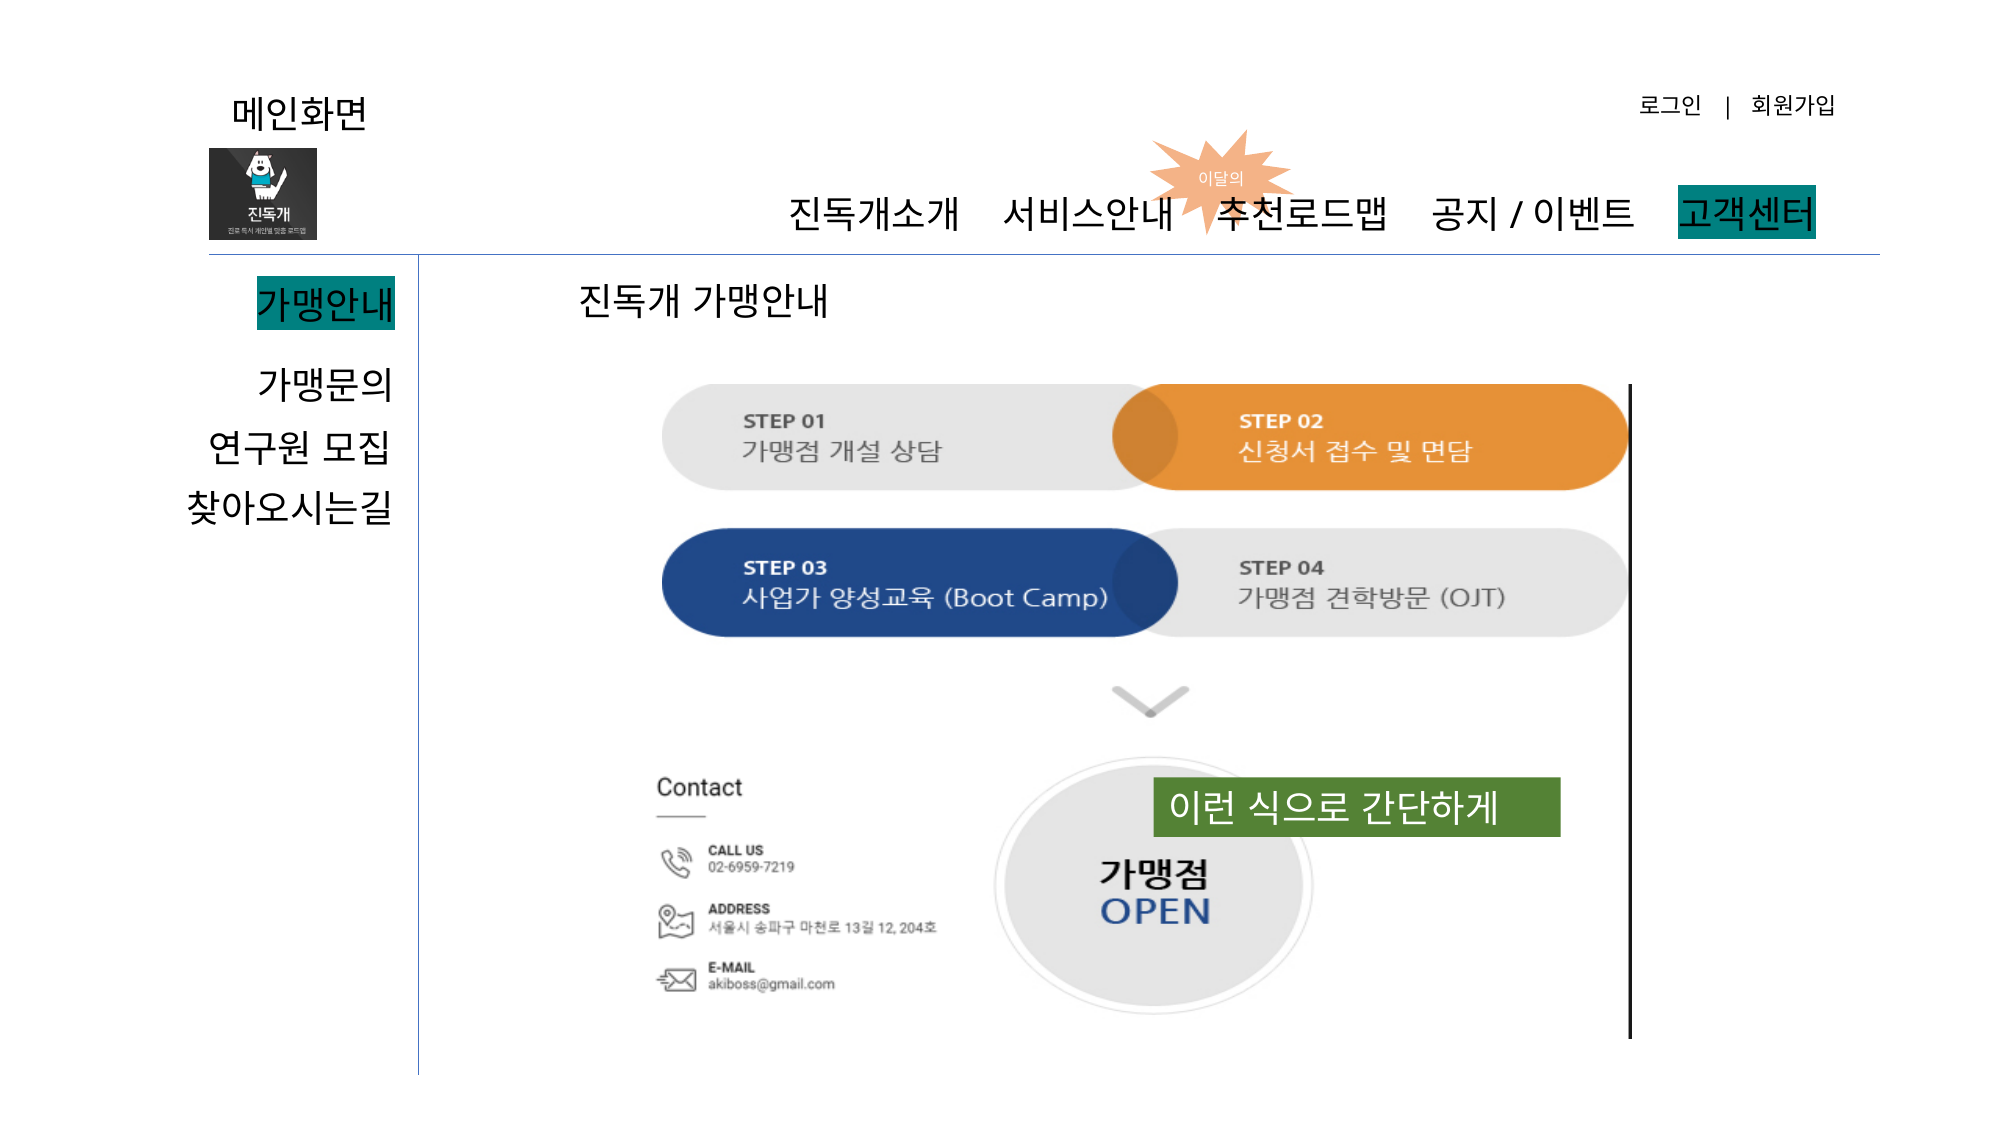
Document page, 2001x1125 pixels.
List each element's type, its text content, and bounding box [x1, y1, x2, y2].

text_box 메인화면 [216, 83, 385, 144]
text_box 진독개소개 서비스안내 추천로드맵 공지/이벤트 고객센터 [773, 183, 1832, 244]
picture [209, 148, 317, 240]
text_box 로그인 | 회원가입 [1624, 83, 1852, 126]
text_box 찾아오시는길 [171, 478, 409, 538]
picture [576, 384, 1632, 1064]
text_box 가맹문의 [241, 354, 410, 415]
text_box 이달의 [1147, 126, 1295, 183]
text_box 가맹안내 [241, 274, 410, 335]
text_box 진독개 가맹안내 [563, 270, 1150, 330]
text_box 연구원 모집 [193, 417, 407, 477]
